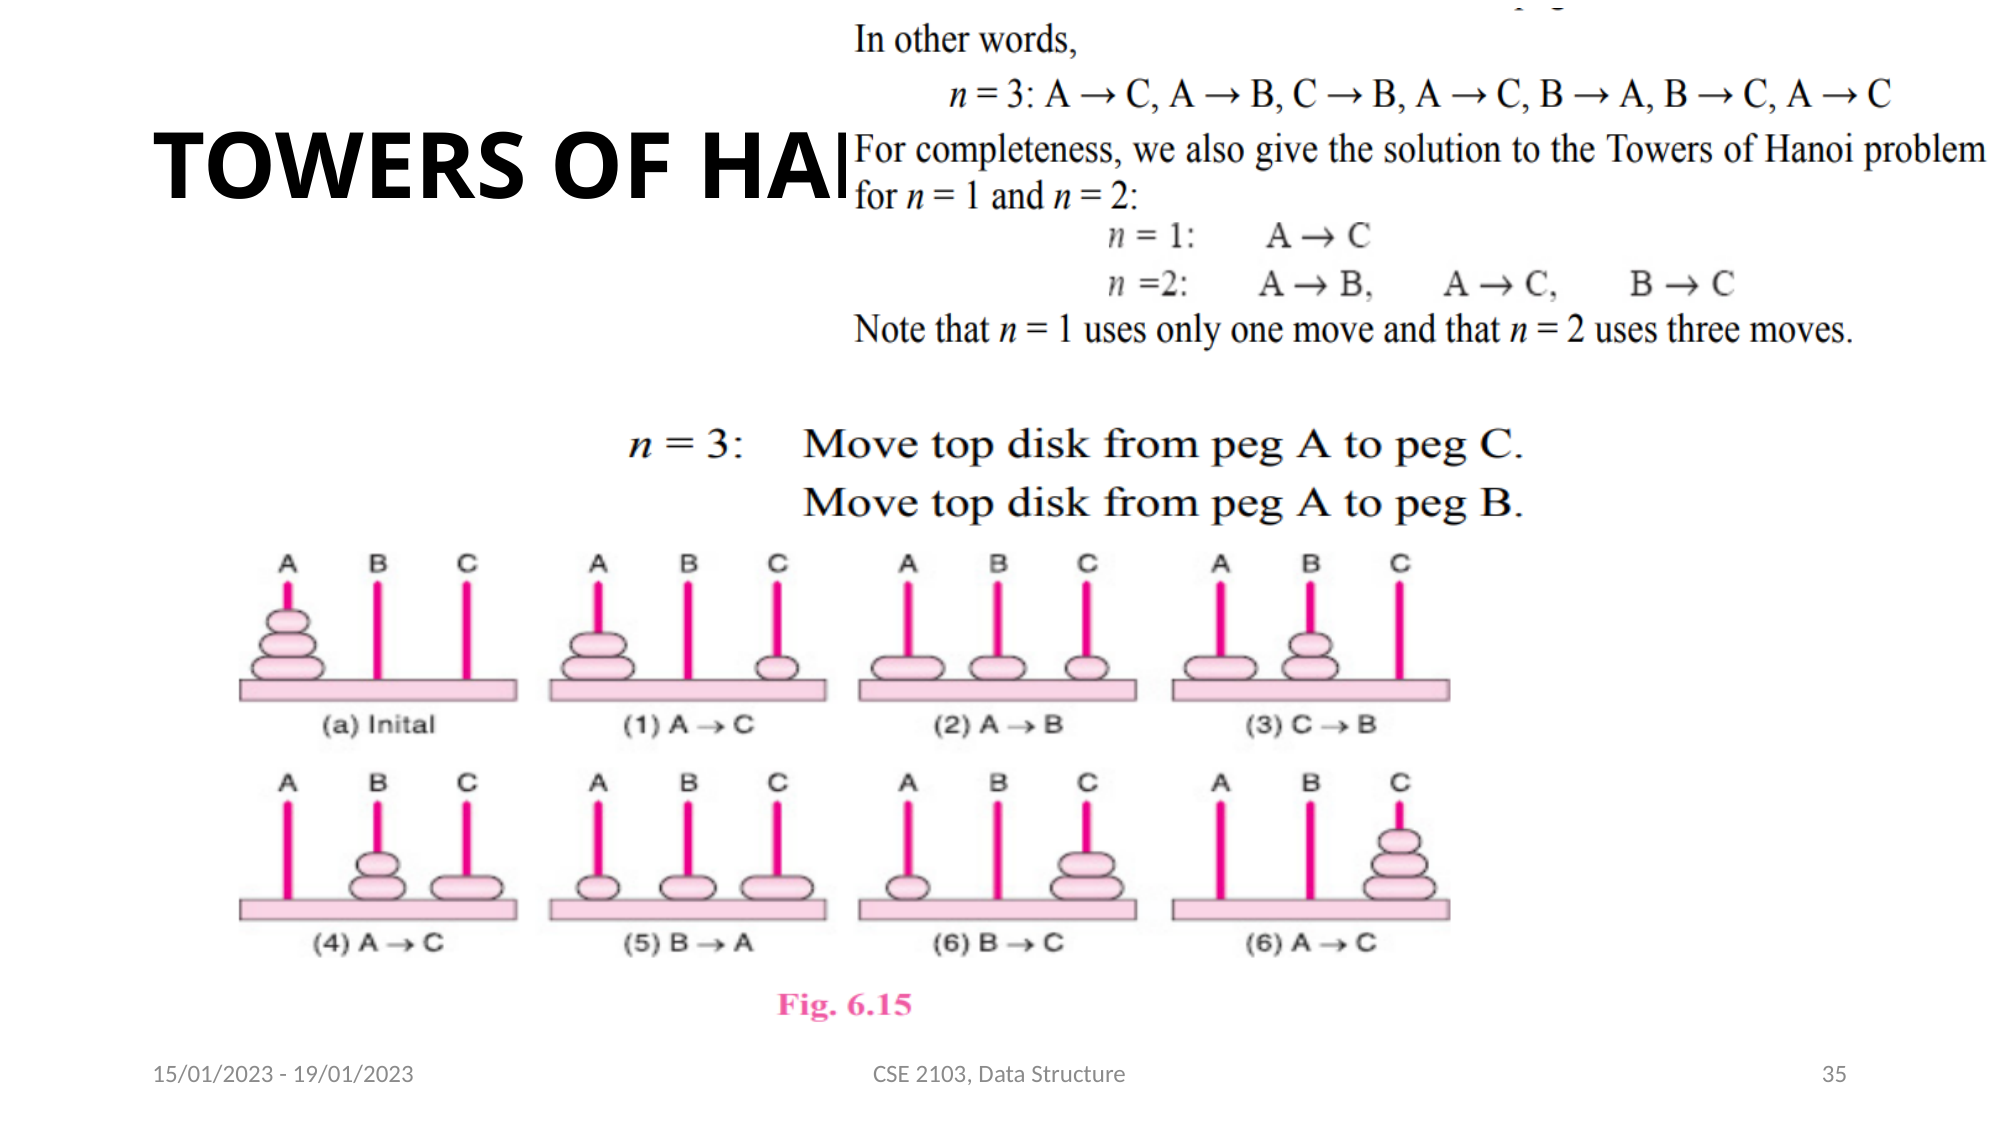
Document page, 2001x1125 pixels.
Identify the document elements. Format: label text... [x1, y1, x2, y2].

picture [846, 8, 2000, 364]
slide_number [137, 1042, 588, 1103]
title TOWERS OF HANOI [137, 59, 846, 278]
footer CSE 2103, Data Structure [662, 1043, 1338, 1103]
slide_number 35 [1412, 1042, 1863, 1103]
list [159, 414, 1538, 1043]
